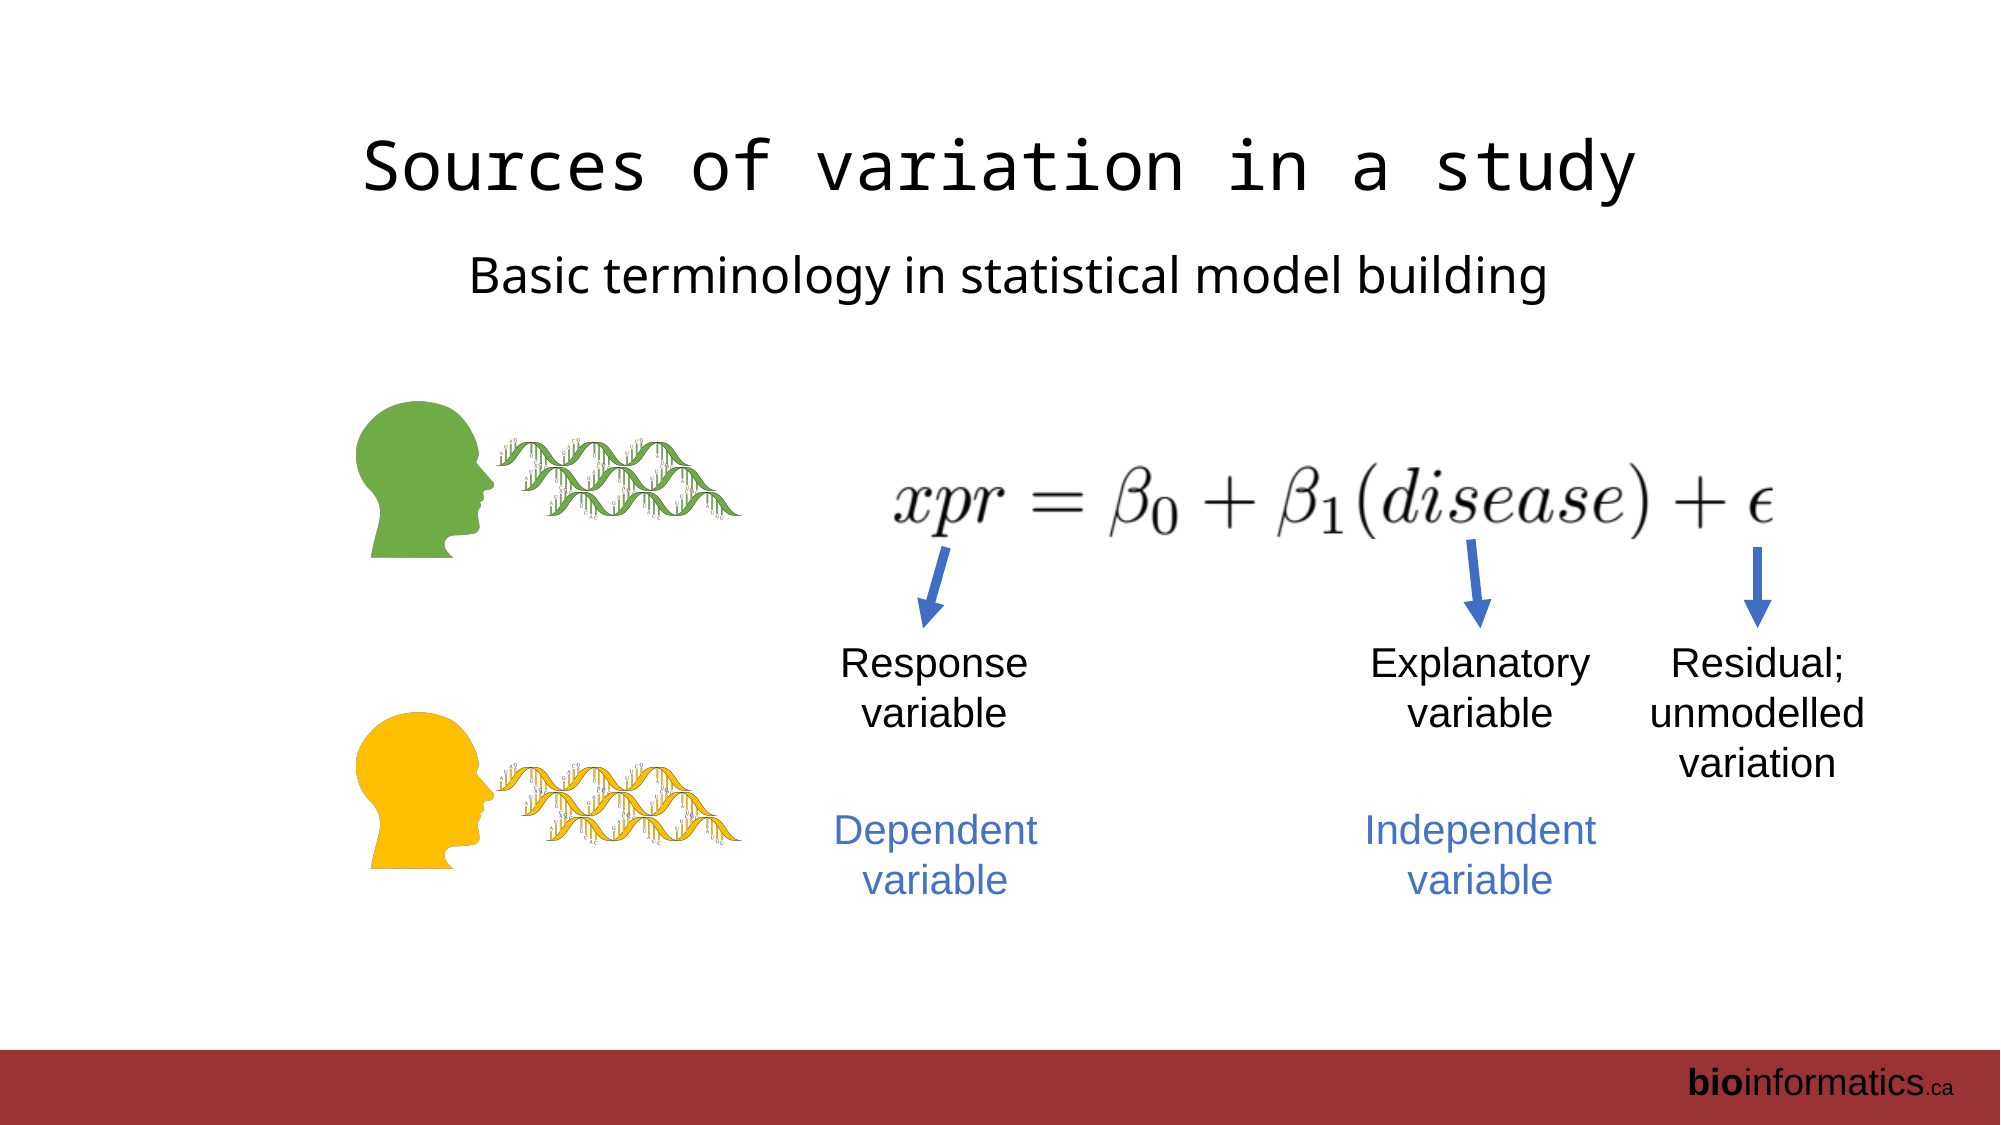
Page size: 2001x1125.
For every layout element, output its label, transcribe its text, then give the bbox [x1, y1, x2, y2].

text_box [824, 546, 1045, 745]
text_box Basic terminology in statistical model building [302, 242, 1698, 348]
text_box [1633, 547, 1882, 796]
picture [893, 461, 1773, 539]
picture [352, 397, 742, 561]
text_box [817, 794, 1613, 912]
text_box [1353, 547, 1607, 745]
title Sources of variation in a study [137, 59, 1863, 278]
picture [352, 709, 742, 872]
